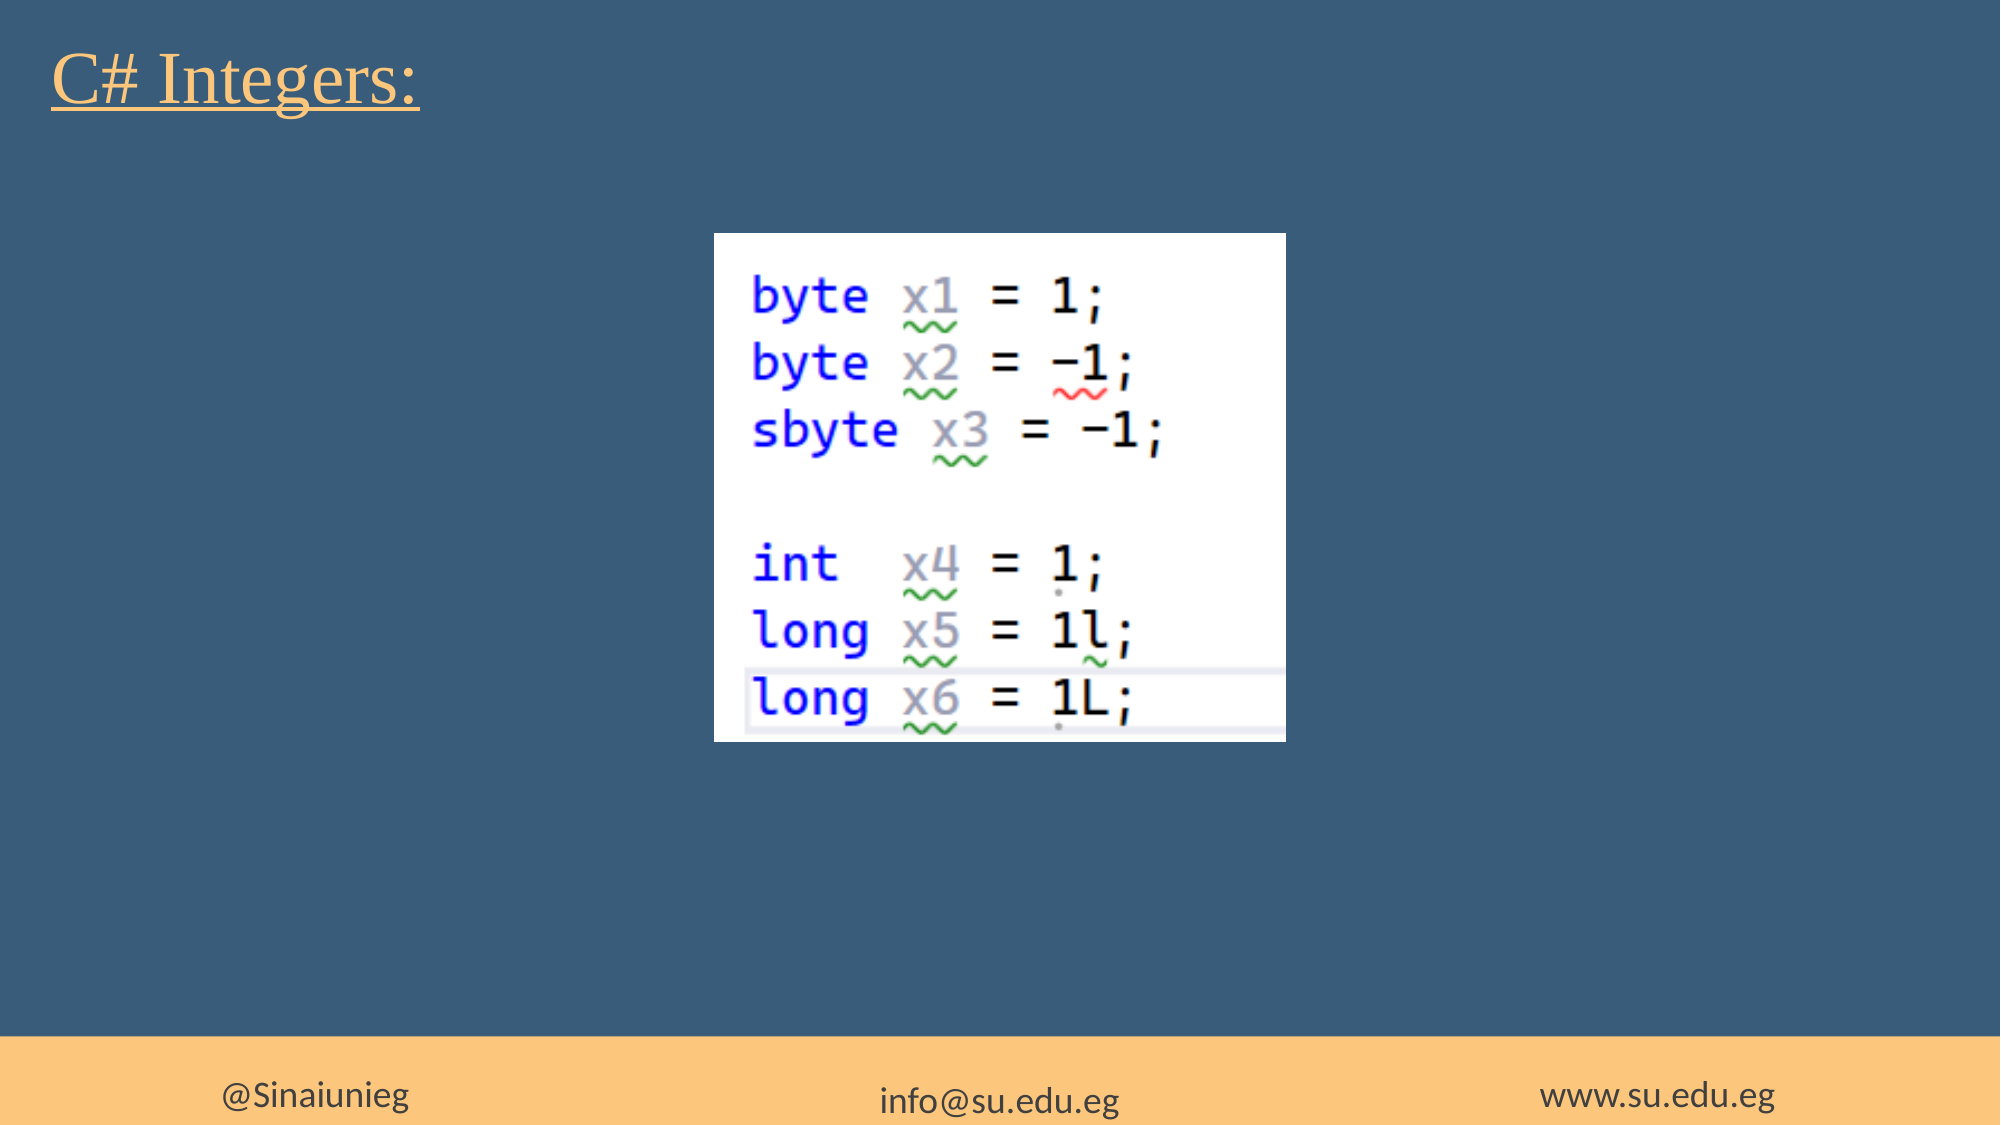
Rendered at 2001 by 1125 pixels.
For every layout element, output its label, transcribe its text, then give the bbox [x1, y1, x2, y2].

picture [714, 233, 1286, 742]
text_box C# Integers: [36, 20, 1966, 166]
text_box [0, 0, 2000, 1036]
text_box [0, 1036, 2000, 1125]
